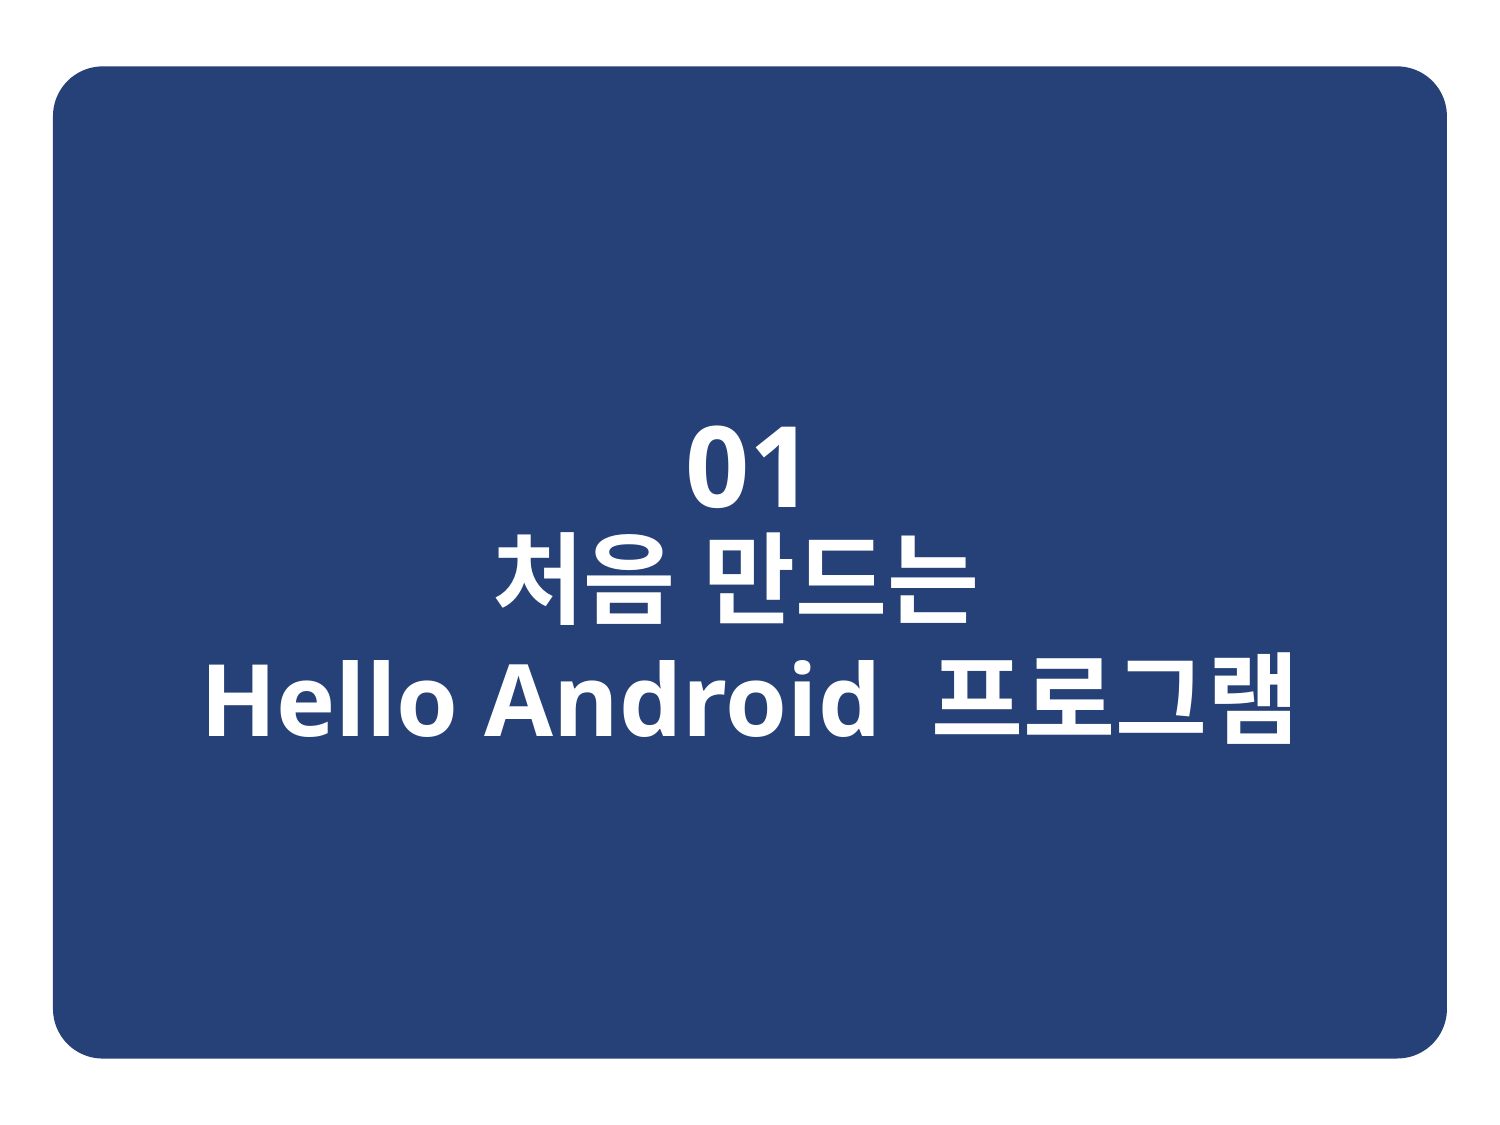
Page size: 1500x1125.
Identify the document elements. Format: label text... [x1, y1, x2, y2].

list 처음 만드는 Hello Android 프로그램 [117, 559, 1383, 715]
list 01 [117, 385, 1383, 540]
